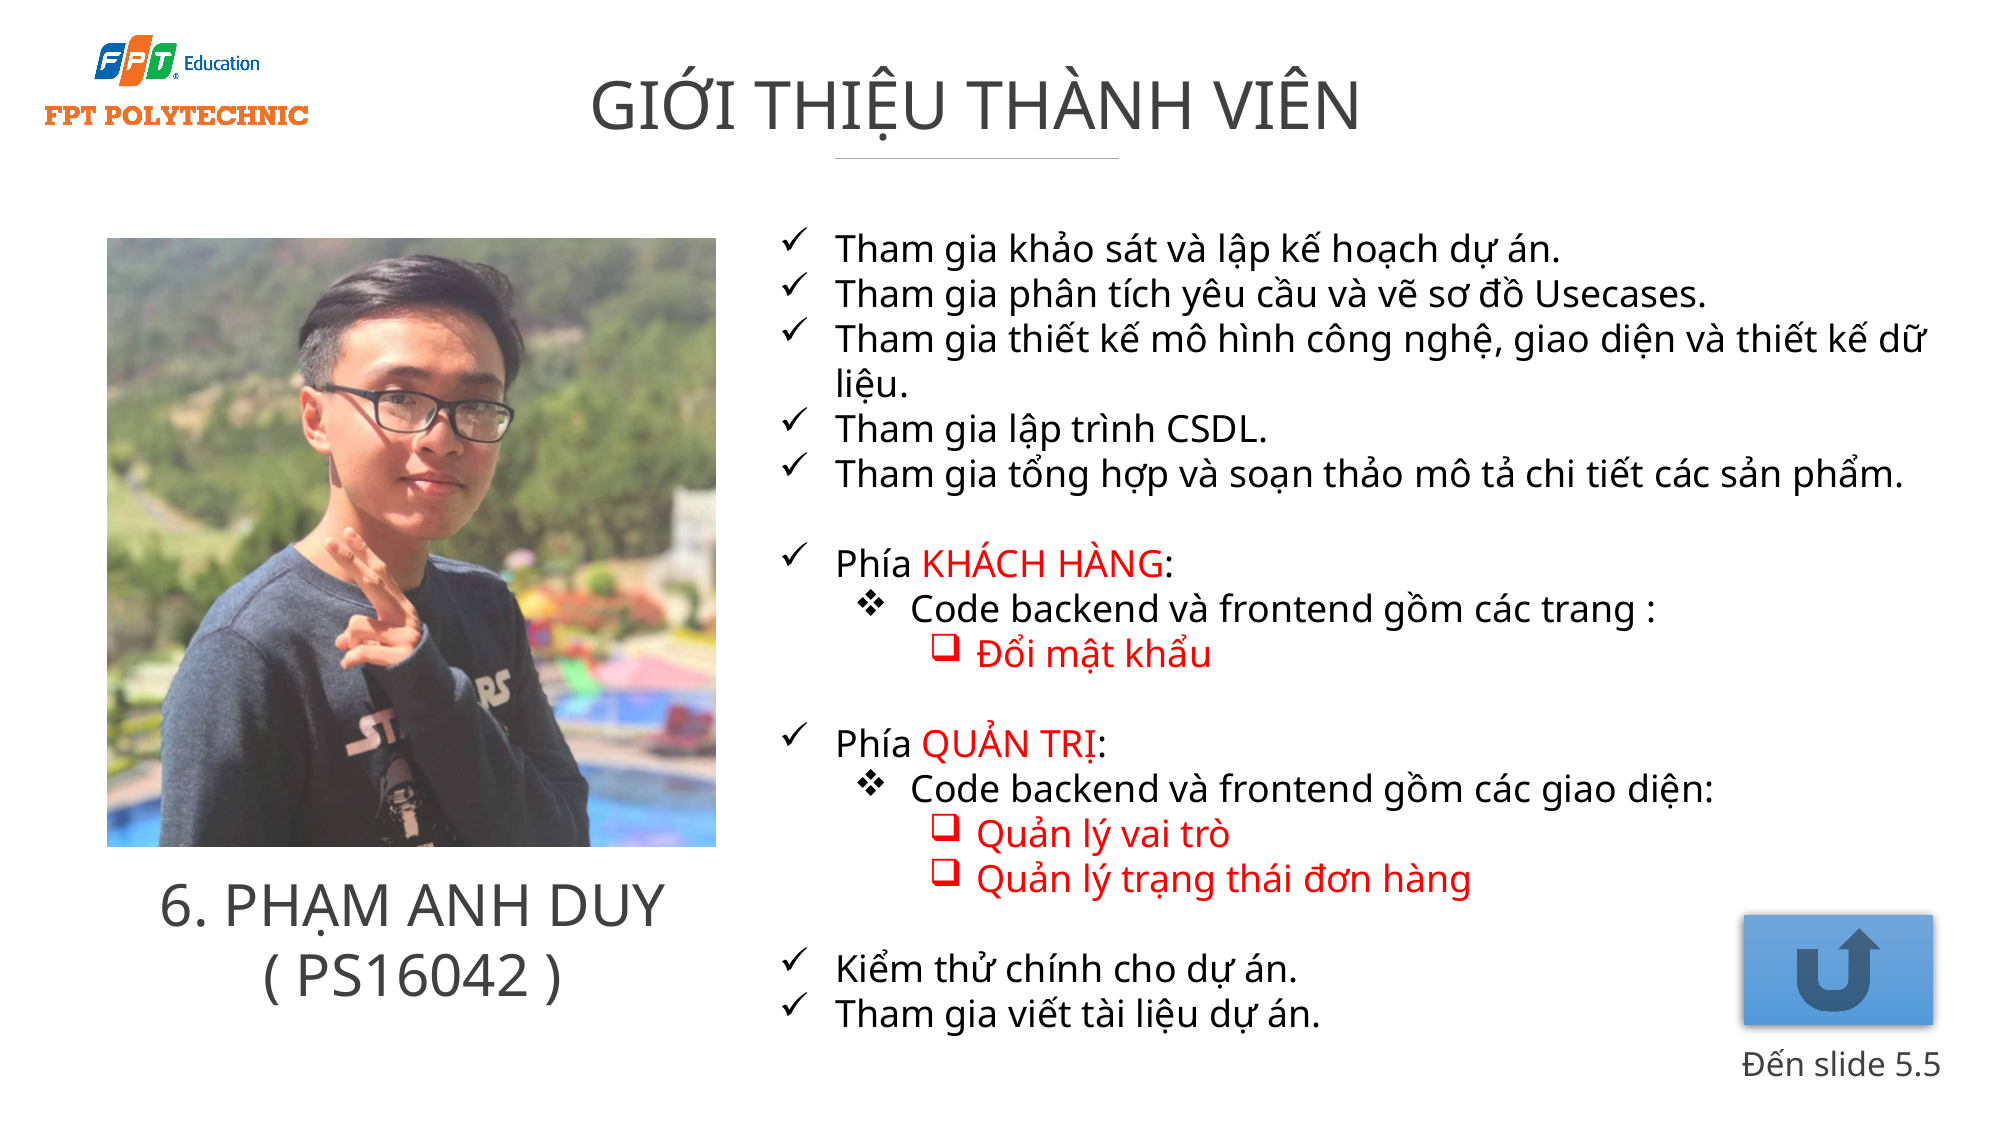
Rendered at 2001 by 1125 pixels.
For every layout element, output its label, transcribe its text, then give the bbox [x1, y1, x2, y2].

text_box 6. PHẠM ANH DUY ( PS16042 ) [84, 869, 742, 1007]
title GIỚI THIỆU THÀNH VIÊN [107, 50, 1847, 155]
text_box Tham gia khảo sát và lập kế hoạch dự án. Tham gia phân tích yêu cầu và vẽ sơ đồ Usecases. Tham gia thiết kế mô hình công nghệ, giao diện và thiết kế dữ liệu. Tham gia lập trình CSDL. Tham gia tổng hợp và soạn thảo mô tả chi tiết các sản phẩm. Phía KHÁCH HÀNG: Code backend và frontend gồm các trang : Đổi mật khẩu Phía QUẢN TRỊ: Code backend và frontend gồm các giao diện: Quản lý vai trò Quản lý trạng thái đơn hàng Kiểm thử chính cho dự án. Tham gia viết tài liệu dự án. [764, 217, 1957, 1043]
text_box [1743, 914, 1934, 1025]
text_box Đến slide 5.5 [1643, 1024, 1957, 1102]
picture [107, 238, 716, 847]
picture [45, 35, 308, 125]
